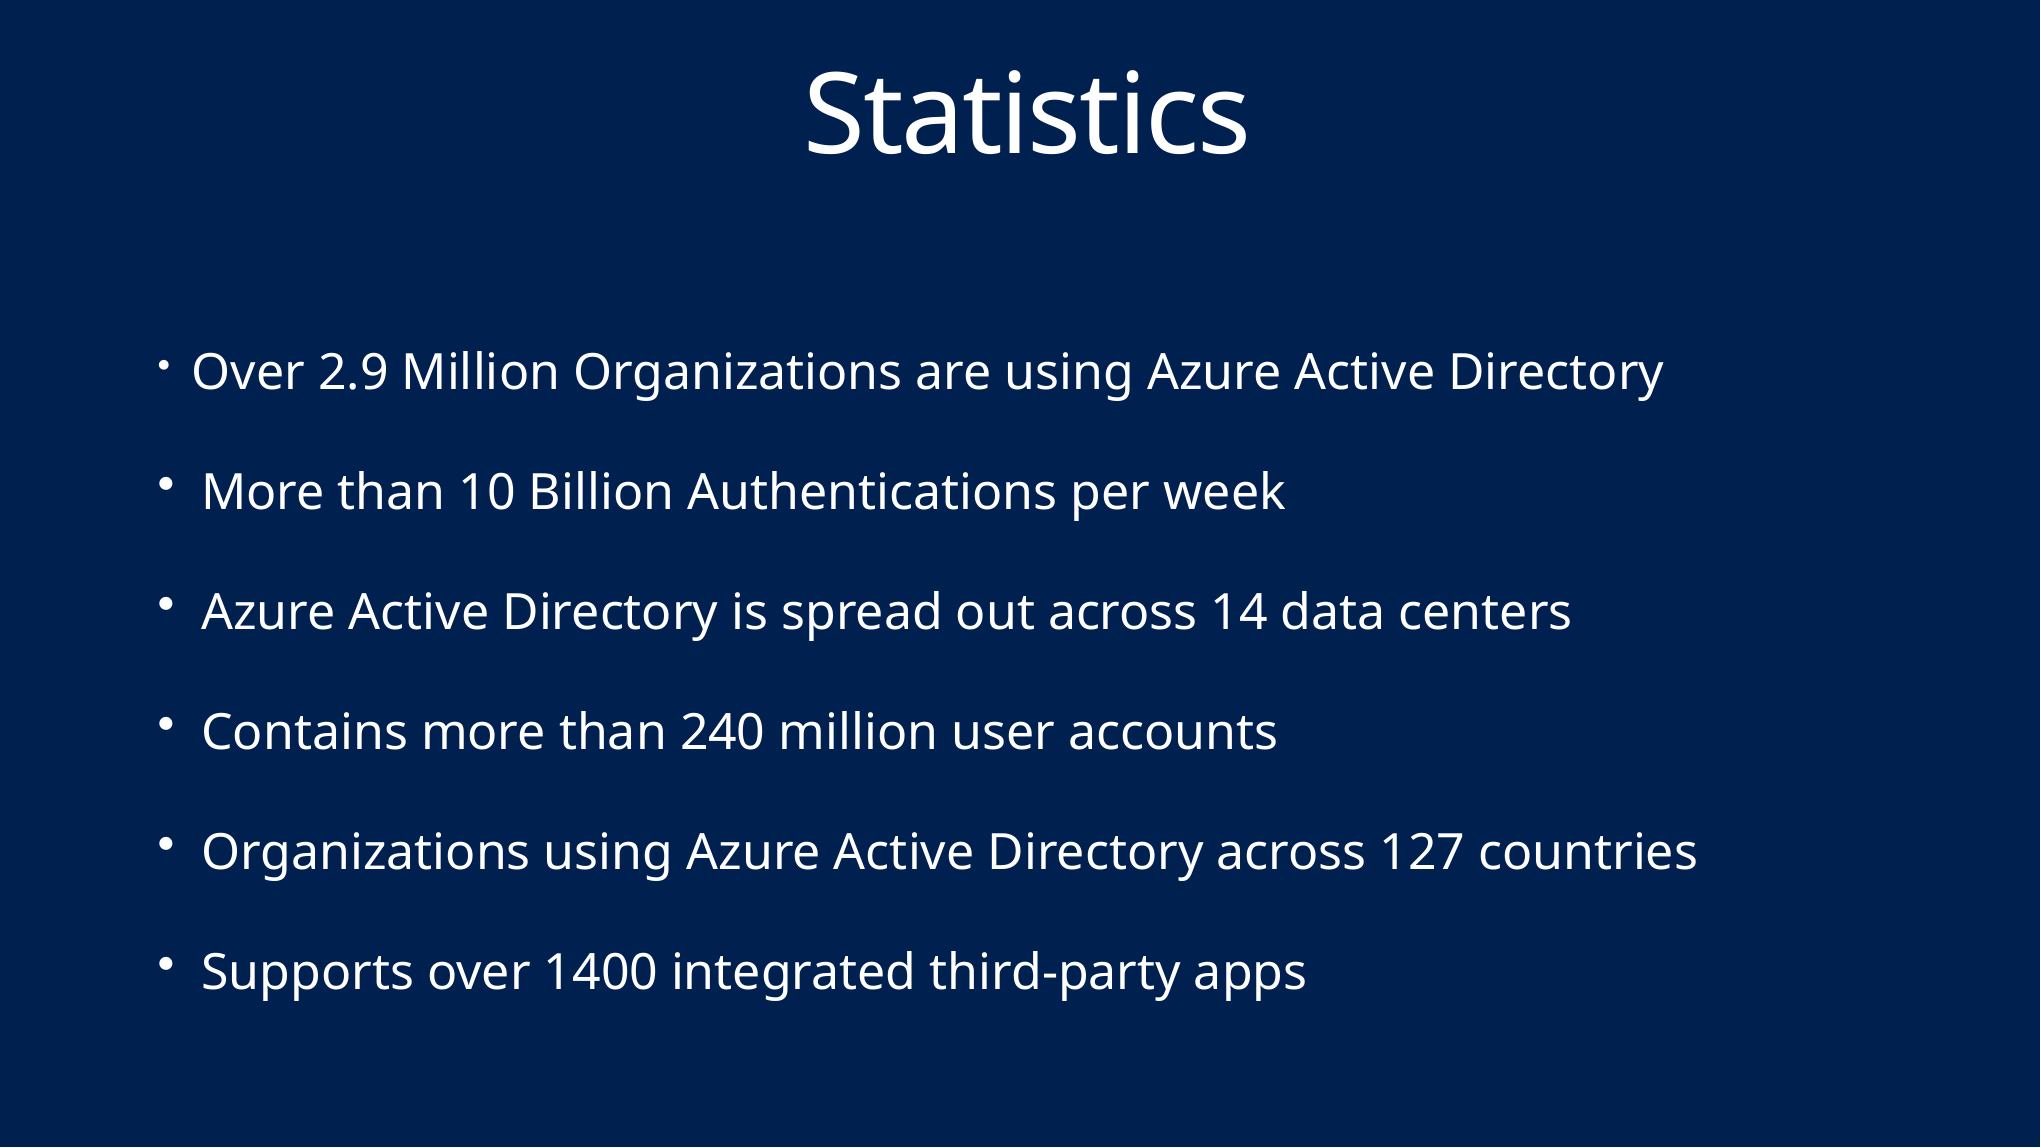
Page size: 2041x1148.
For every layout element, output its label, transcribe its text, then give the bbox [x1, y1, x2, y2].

text_box Over 2.9 Million Organizations are using Azure Active Directory More than 10 Billion Authentications per week Azure Active Directory is spread out across 14 data centers Contains more than 240 million user accounts Organizations using Azure Active Directory across 127 countries Supports over 1400 integrated third-party apps [142, 286, 1883, 1052]
title Statistics [52, 40, 2003, 192]
